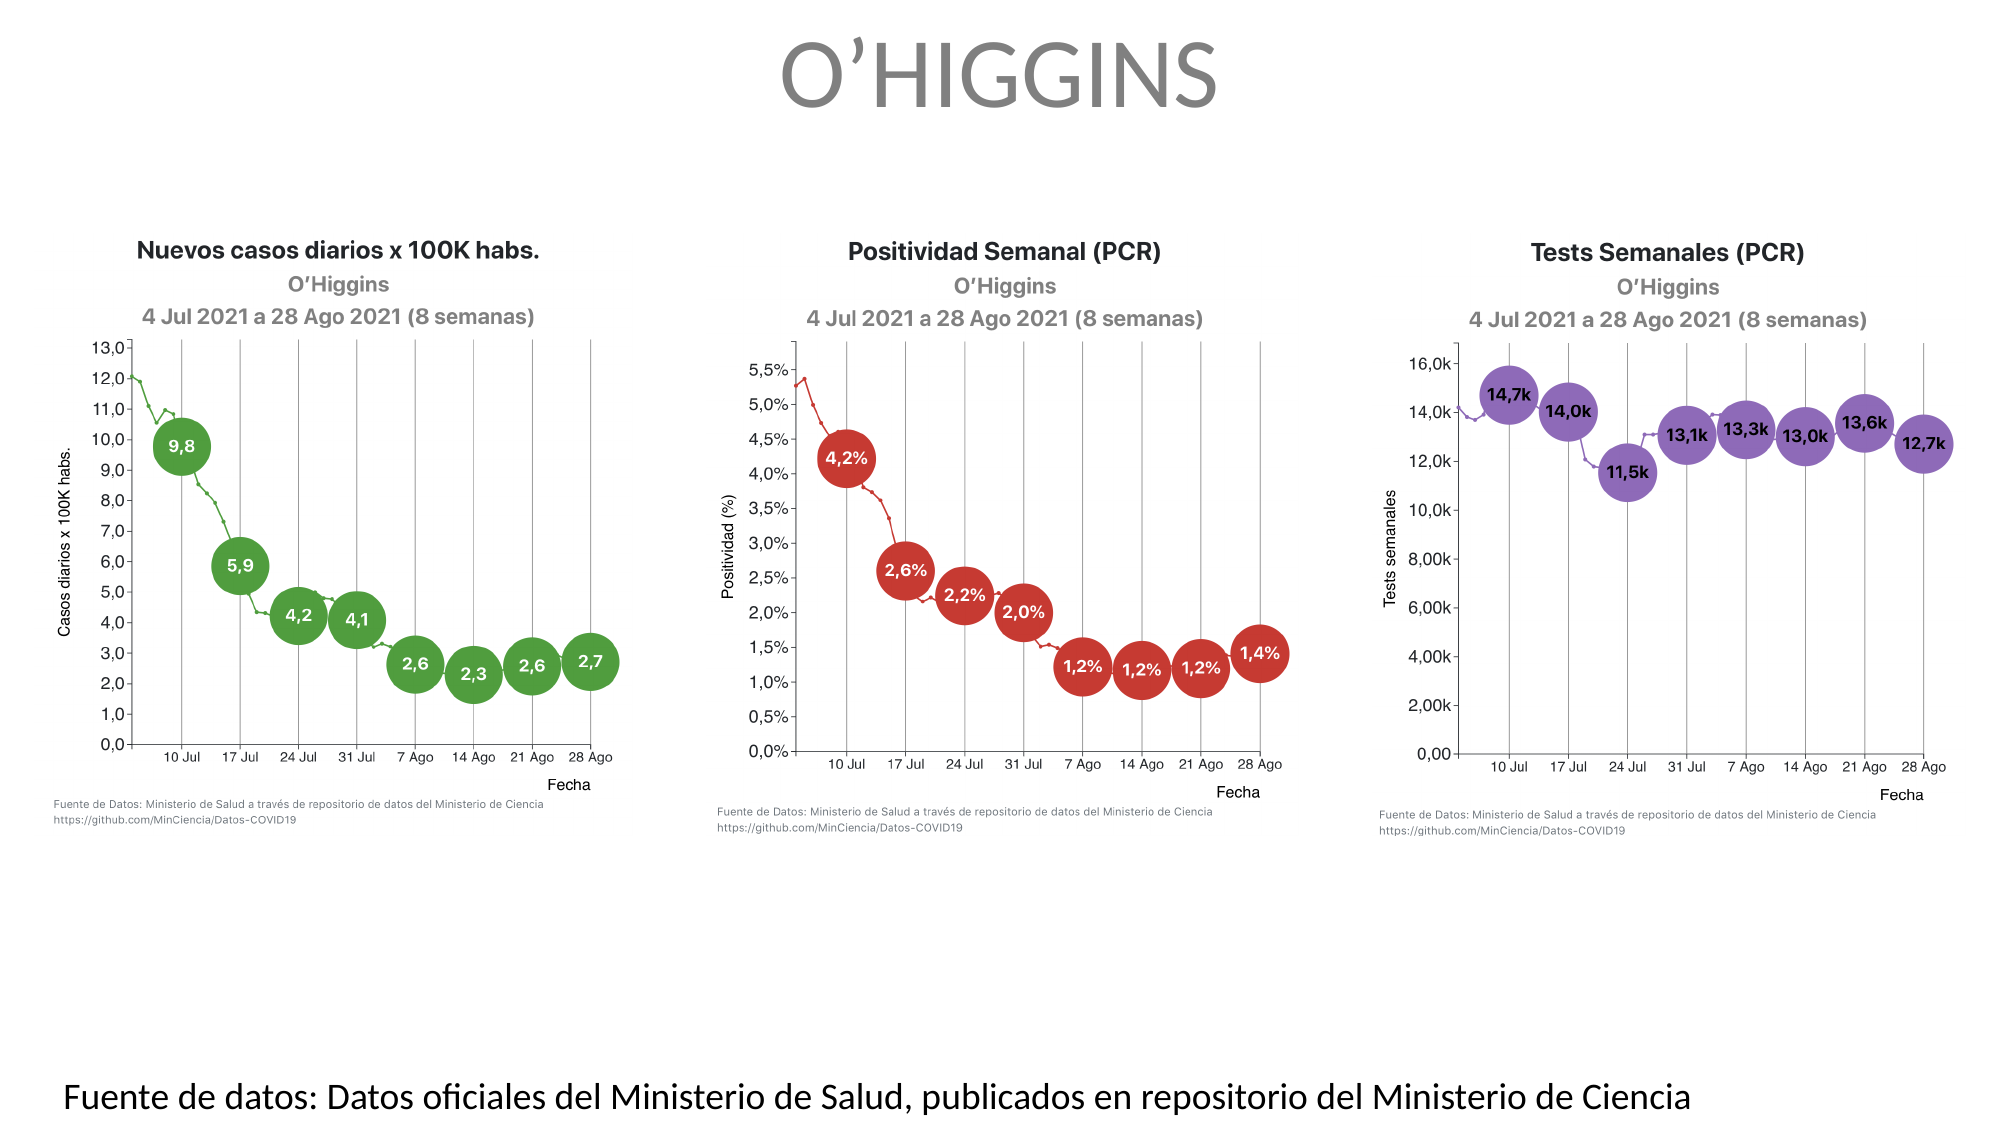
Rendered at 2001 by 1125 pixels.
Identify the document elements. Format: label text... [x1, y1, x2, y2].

picture [1372, 233, 1966, 836]
picture [706, 233, 1299, 836]
picture [34, 233, 633, 836]
text_box O’HIGGINS [764, 0, 1236, 135]
